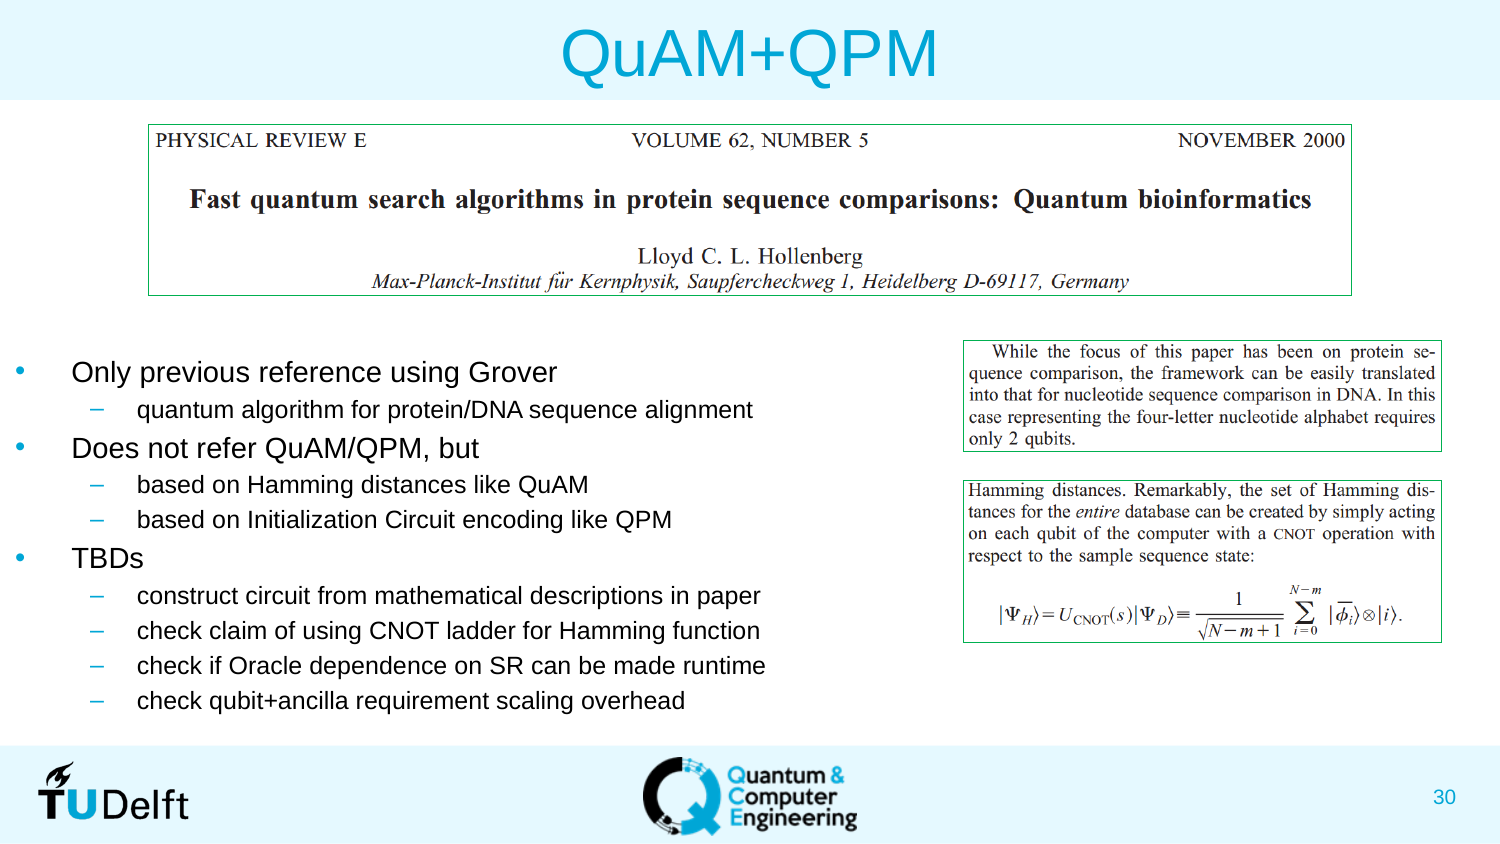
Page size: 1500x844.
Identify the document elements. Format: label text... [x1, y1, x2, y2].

picture [962, 479, 1443, 643]
picture [962, 340, 1443, 452]
list Only previous reference using Grover quantum algorithm for protein/DNA sequence alignment Does not refer QuAM/QPM, but based on Hamming distances like QuAM based on Initialization Circuit encoding like QPM TBDs construct circuit from mathematical descriptions in paper check claim of using CNOT ladder for Hamming function check if Oracle dependence on SR can be made runtime check qubit+ancilla requirement scaling overhead [0, 99, 1500, 746]
picture [24, 757, 202, 833]
picture [148, 123, 1352, 297]
title QuAM+QPM [0, 0, 1500, 99]
picture [643, 757, 857, 836]
